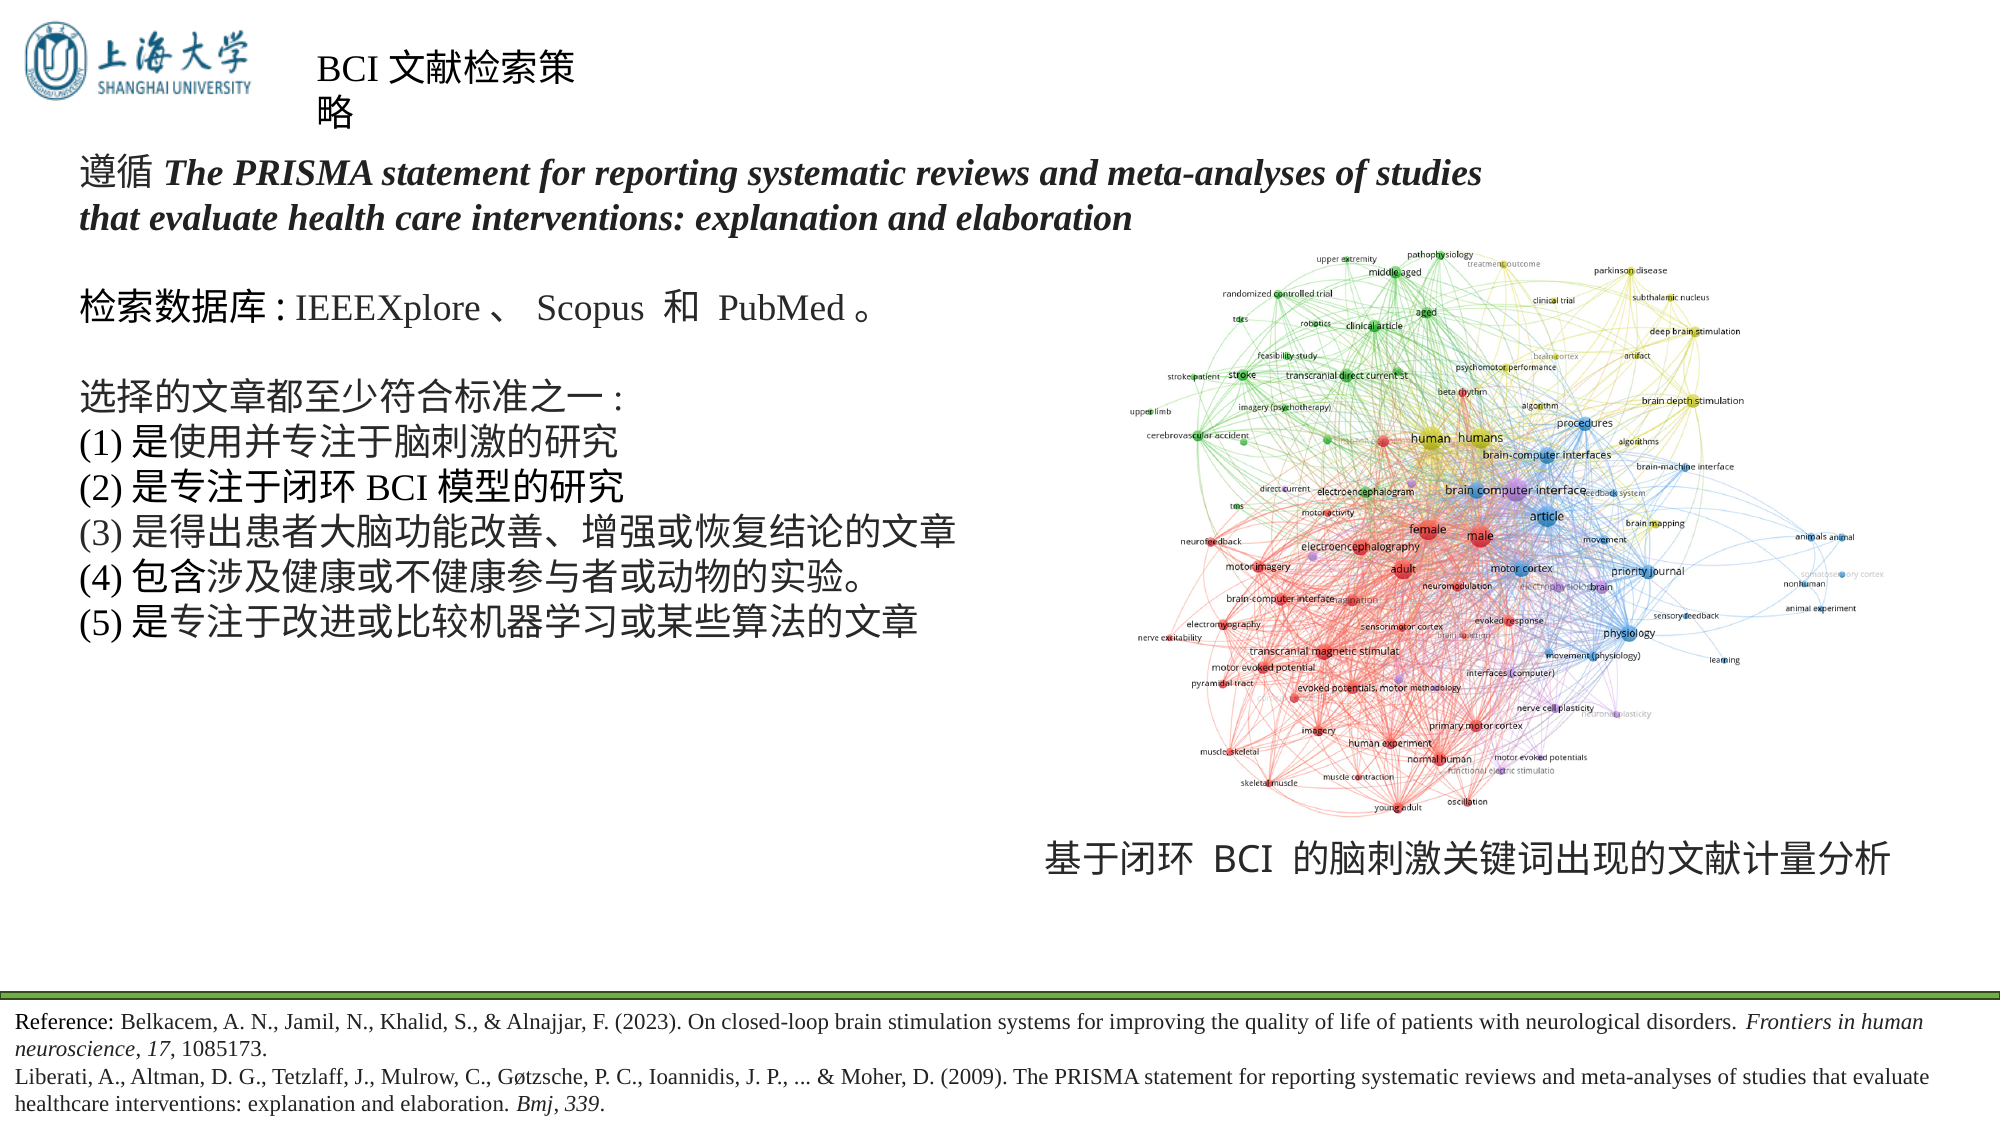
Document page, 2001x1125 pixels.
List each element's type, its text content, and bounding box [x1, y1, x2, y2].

text_box 遵循The PRISMA statement for reporting systematic reviews and meta-analyses of studies that evaluate health care interventions: explanation and elaboration 检索数据库: IEEEXplore、Scopus 和 PubMed。 选择的文章都至少符合标准之一: (1)是使用并专注于脑刺激的研究 (2)是专注于闭环BCI模型的研究 (3)是得出患者大脑功能改善、增强或恢复结论的文章 (4)包含涉及健康或不健康参与者或动物的实验。 (5)是专注于改进或比较机器学习或某些算法的文章 [64, 140, 1531, 651]
picture [1127, 248, 1886, 820]
text_box [0, 991, 2000, 998]
text_box BCI文献检索策略 [301, 36, 625, 140]
picture [0, 0, 272, 112]
text_box 基于闭环 BCI 的脑刺激关键词出现的文献计量分析 [1030, 827, 2000, 887]
text_box Reference: Belkacem, A. N., Jamil, N., Khalid, S., & Alnajjar, F. (2023). On closed-loop brain stimulation systems for improving the quality of life of patients with neurological disorders. Frontiers in human neuroscience, 17, 1085173. Liberati, A., Altman, D. G., Tetzlaff, J., Mulrow, C., Gøtzsche, P. C., Ioannidis, J. P., ... & Moher, D. (2009). The PRISMA statement for reporting systematic reviews and meta-analyses of studies that evaluate healthcare interventions: explanation and elaboration. Bmj, 339. [0, 998, 2000, 1124]
